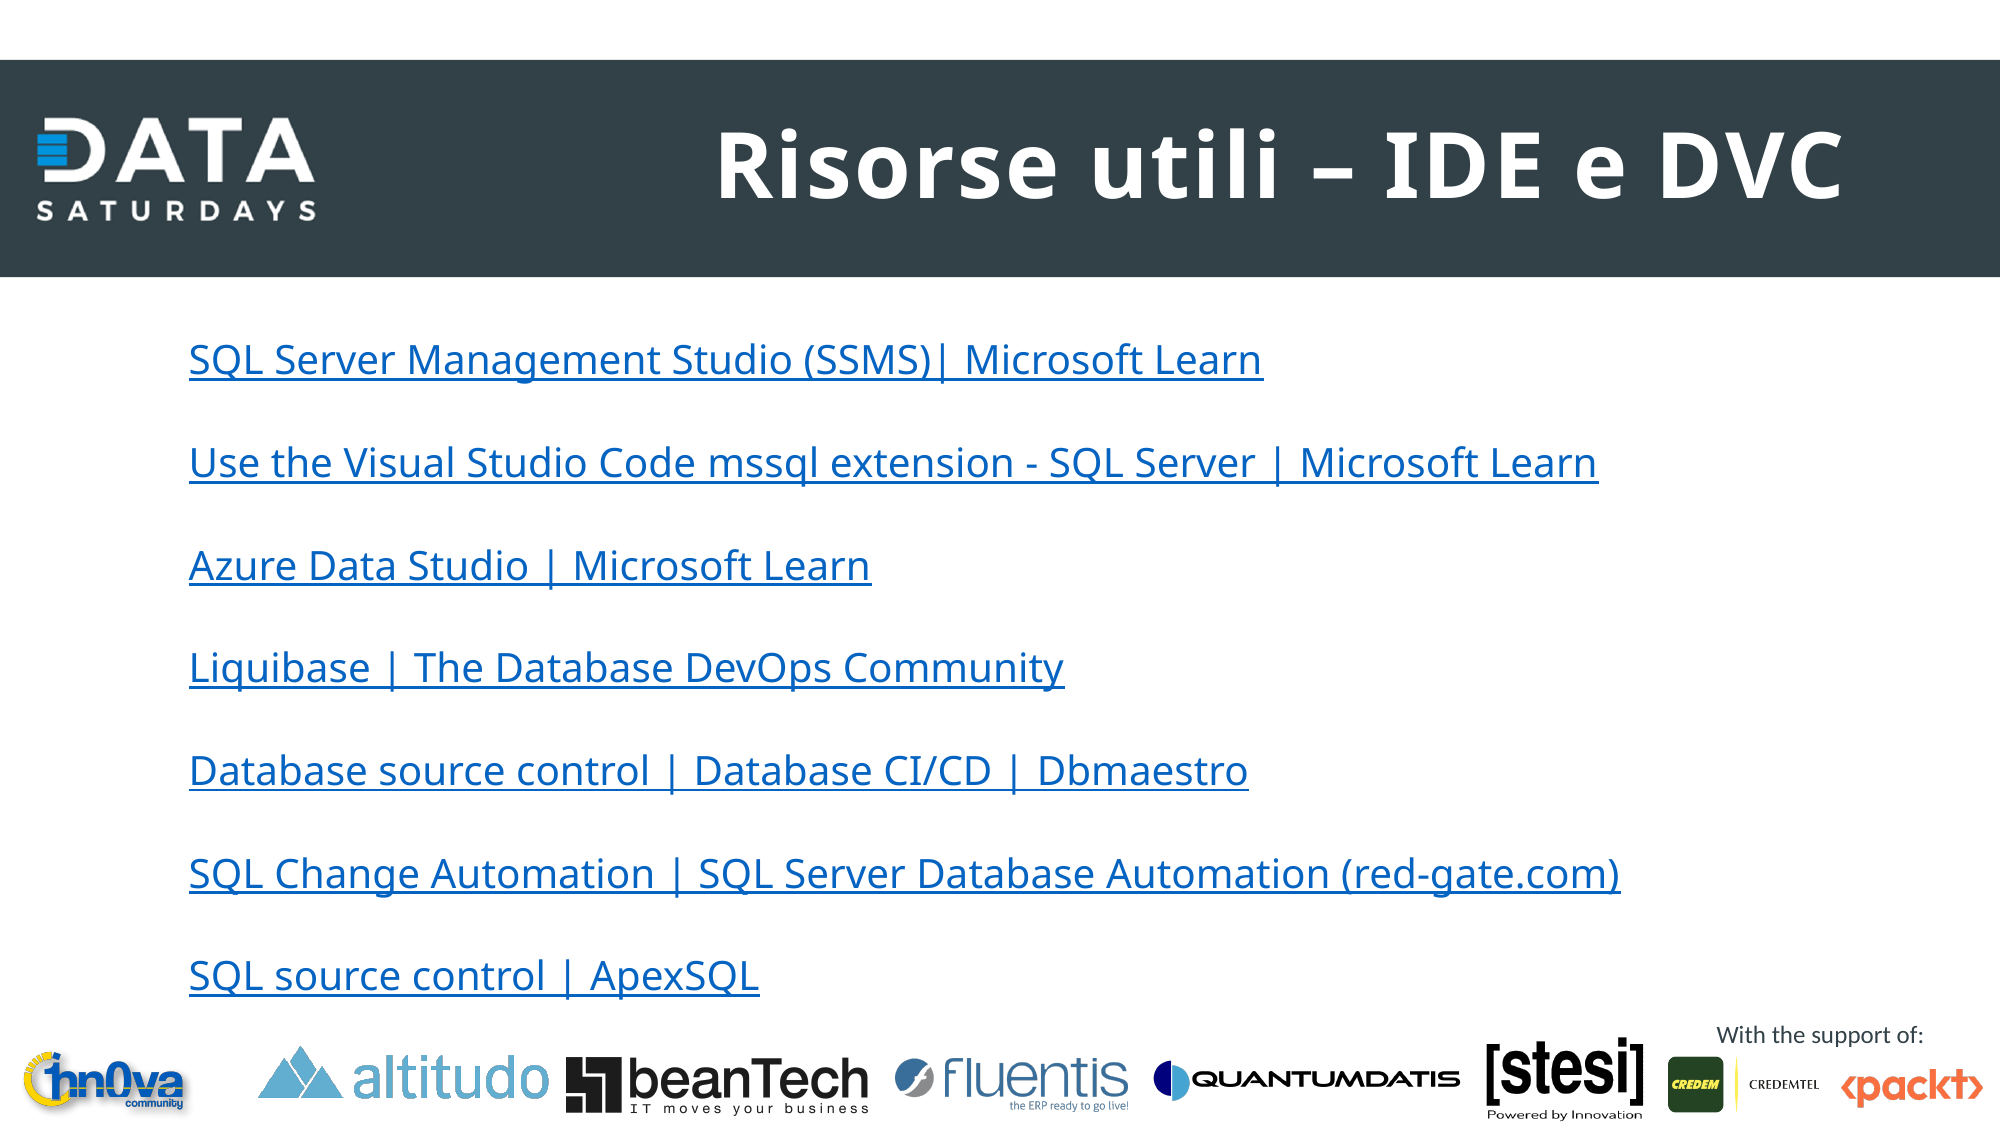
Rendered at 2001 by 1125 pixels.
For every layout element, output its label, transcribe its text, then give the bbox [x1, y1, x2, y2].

picture [23, 1050, 184, 1111]
picture [895, 1058, 1128, 1112]
picture [1152, 1059, 1461, 1102]
picture [19, 102, 332, 235]
picture [254, 1035, 553, 1109]
list SQL Server Management Studio (SSMS)| Microsoft Learn Use the Visual Studio Code mssql extension - SQL Server | Microsoft Learn Azure Data Studio | Microsoft Learn Liquibase | The Database DevOps Community Database source control | Database CI/CD | Dbmaestro SQL Change Automation | SQL Server Database Automation (red-gate.com) SQL source control | ApexSQL [137, 299, 1863, 1014]
picture [1485, 1036, 1645, 1122]
picture [1668, 1055, 1819, 1114]
title Risorse utili – IDE e DVC [359, 59, 1863, 278]
picture [1841, 1069, 1983, 1108]
picture [566, 1057, 868, 1116]
